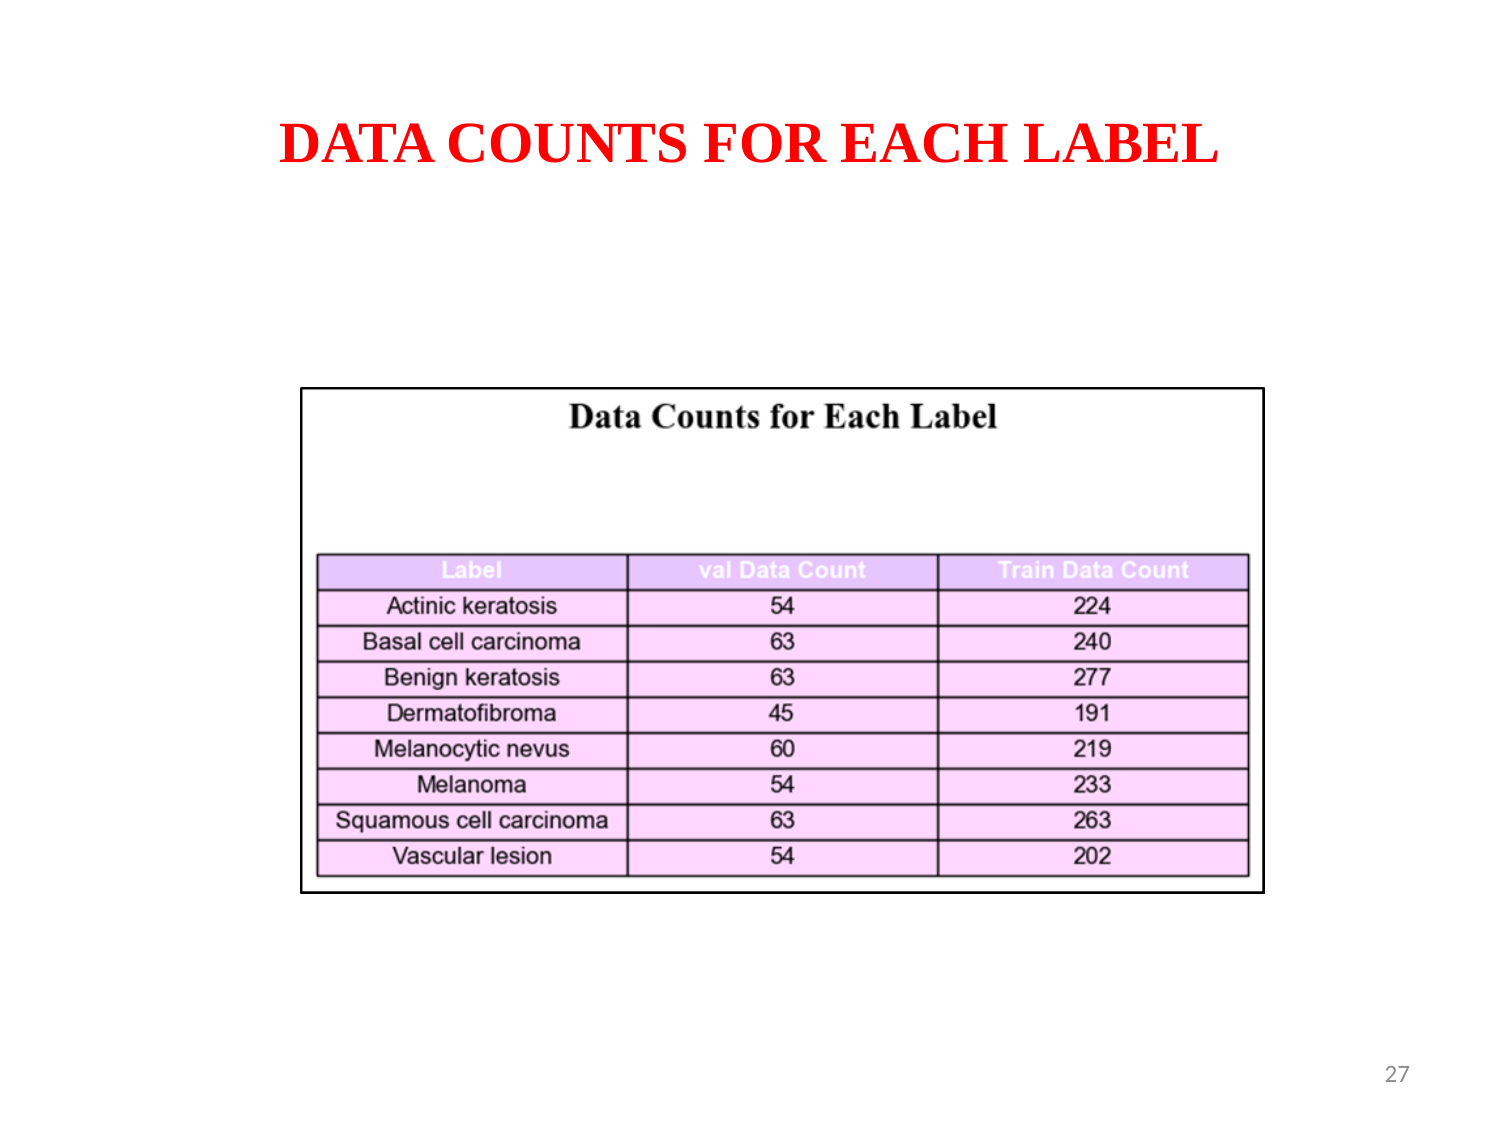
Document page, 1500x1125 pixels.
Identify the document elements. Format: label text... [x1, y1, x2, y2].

slide_number 27 [1074, 1042, 1425, 1103]
title DATA COUNTS FOR EACH LABEL [75, 45, 1425, 233]
picture [299, 387, 1265, 895]
